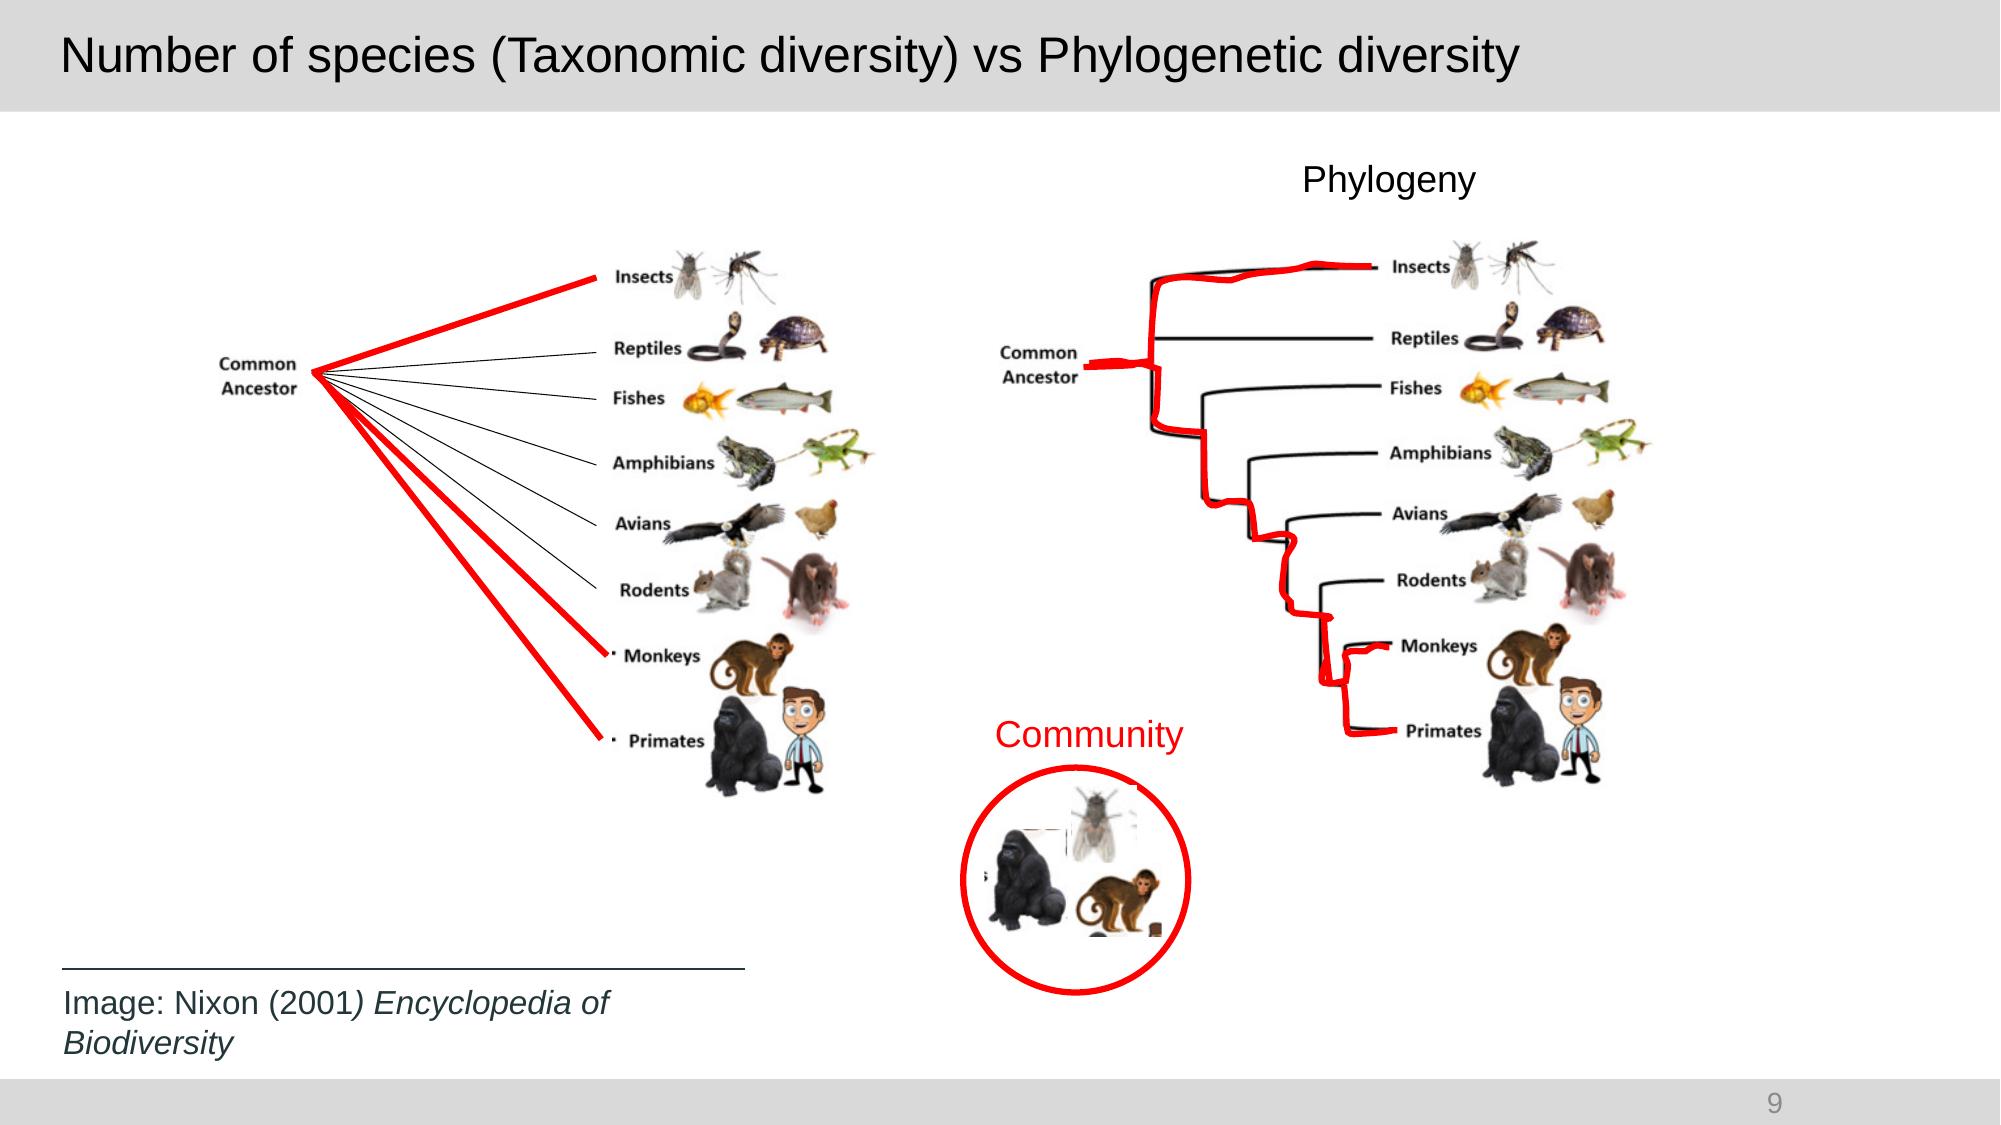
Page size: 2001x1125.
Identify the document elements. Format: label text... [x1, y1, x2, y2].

footer [0, 1079, 1550, 1125]
picture [999, 239, 1654, 790]
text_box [311, 277, 608, 740]
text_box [218, 249, 877, 801]
text_box Image: Nixon (2001) Encyclopedia of Biodiversity [48, 974, 731, 1069]
title Number of species (Taxonomic diversity) vs Phylogenetic diversity [0, 0, 2000, 112]
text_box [1083, 263, 1398, 735]
slide_number 9 [1550, 1079, 2000, 1125]
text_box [963, 702, 1201, 993]
text_box Phylogeny [1287, 147, 1492, 208]
